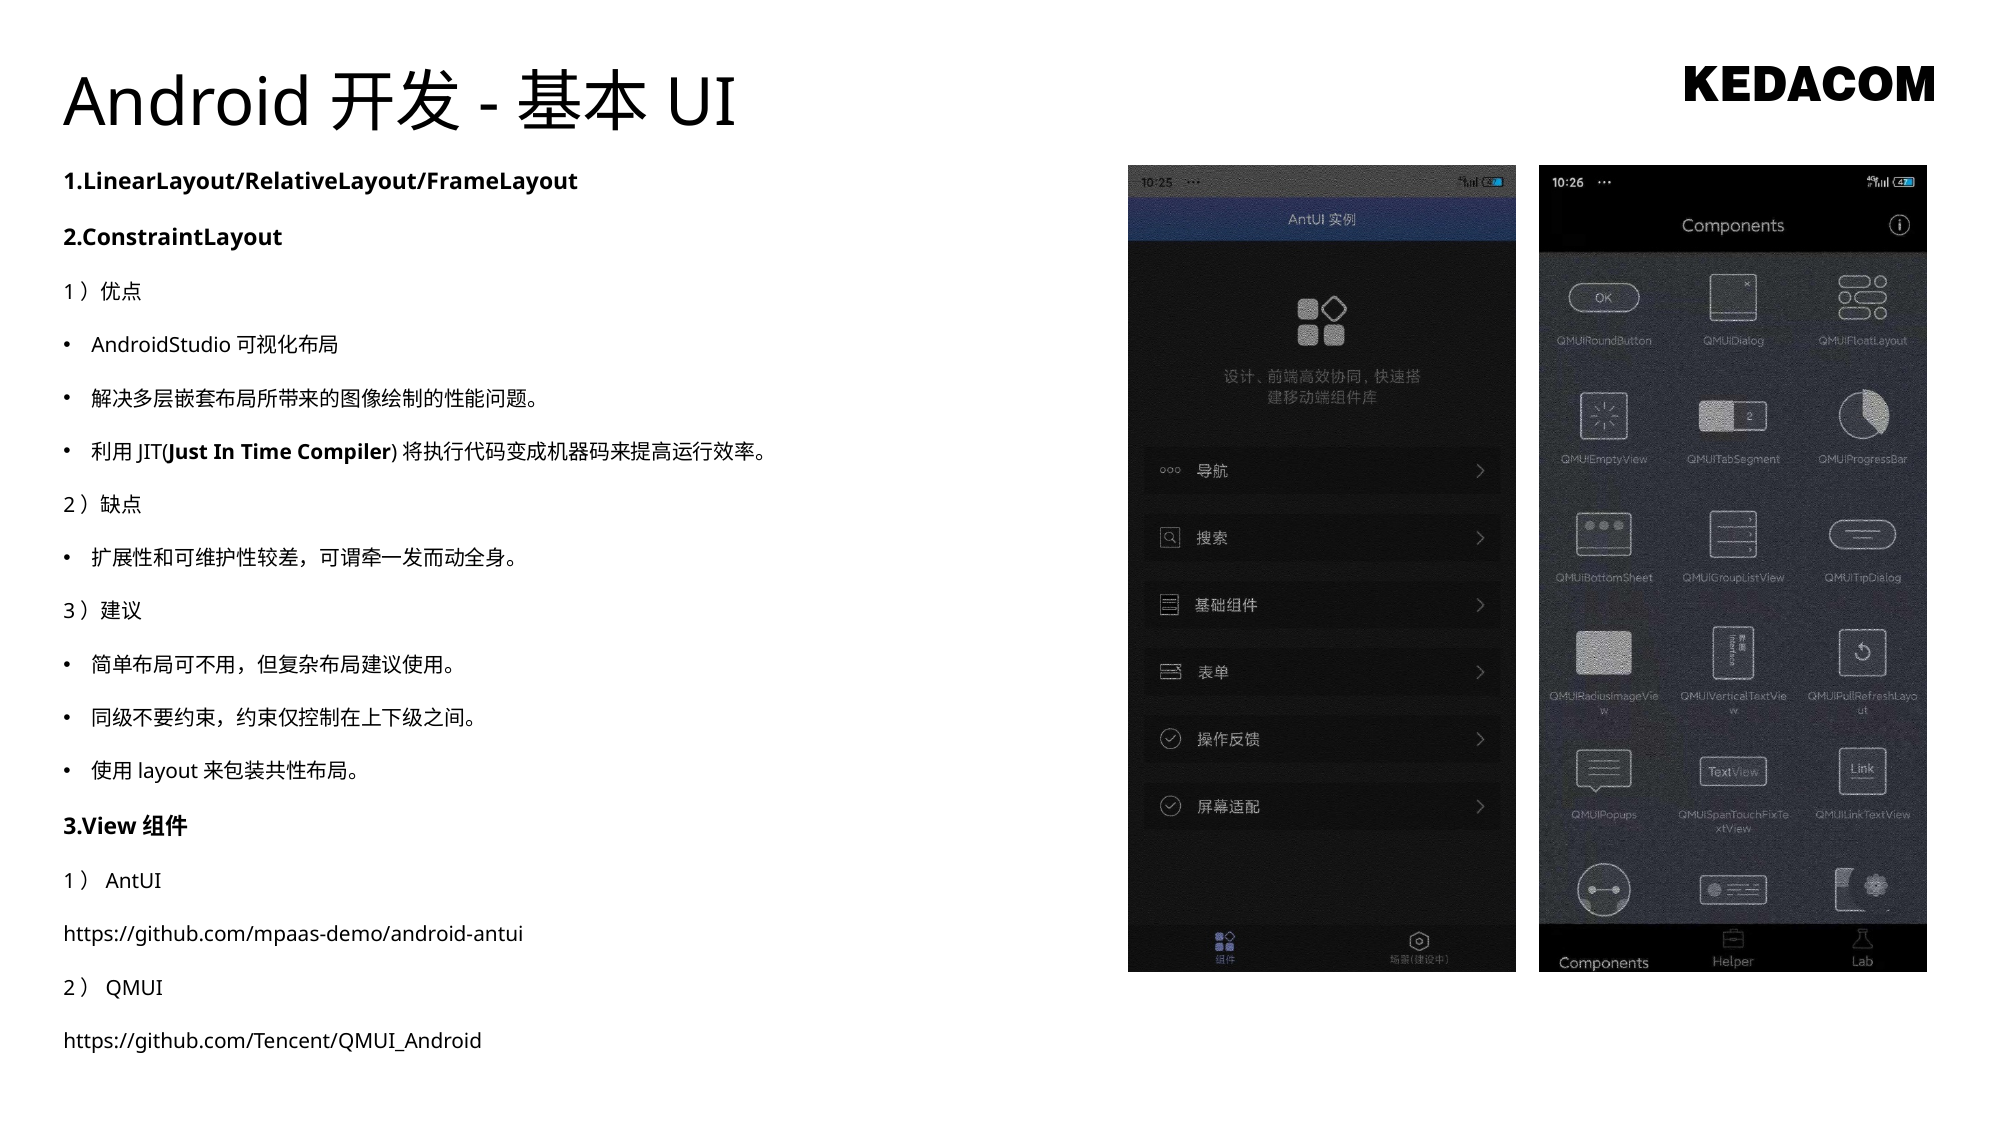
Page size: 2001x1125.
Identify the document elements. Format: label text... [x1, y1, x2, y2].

picture [1539, 165, 1927, 972]
list Android开发-基本UI [48, 51, 1661, 151]
list 1.LinearLayout/RelativeLayout/FrameLayout 2.ConstraintLayout 1）优点 AndroidStudio可视化布局 解决多层嵌套布局所带来的图像绘制的性能问题。 利用JIT(Just In Time Compiler)将执行代码变成机器码来提高运行效率。 2）缺点 扩展性和可维护性较差，可谓牵一发而动全身。 3）建议 简单布局可不用，但复杂布局建议使用。 同级不要约束，约束仅控制在上下级之间。 使用layout来包装共性布局。 3.View组件 1）AntUI https://github.com/mpaas-demo/android-antui 2）QMUI https://github.com/Tencent/QMUI_Android [48, 150, 1950, 1054]
picture [1128, 165, 1516, 972]
picture [1685, 66, 1934, 101]
